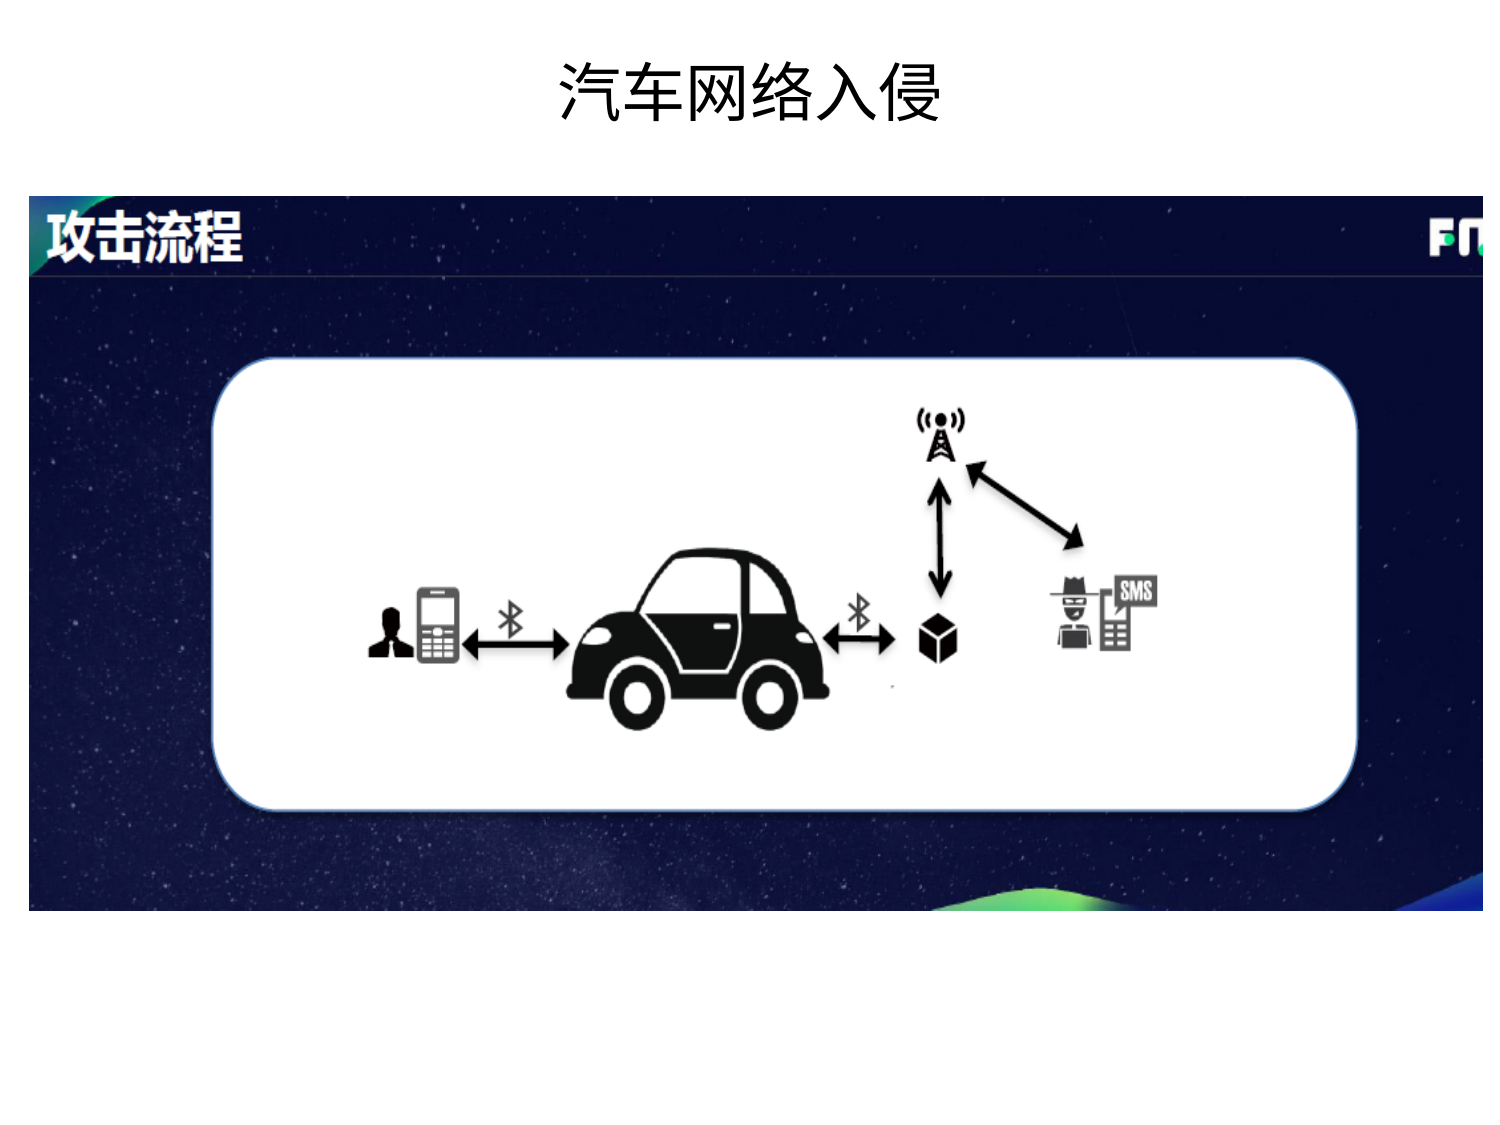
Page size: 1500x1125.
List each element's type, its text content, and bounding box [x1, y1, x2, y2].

picture [29, 196, 1483, 911]
title 汽车网络入侵 [75, 45, 1425, 138]
